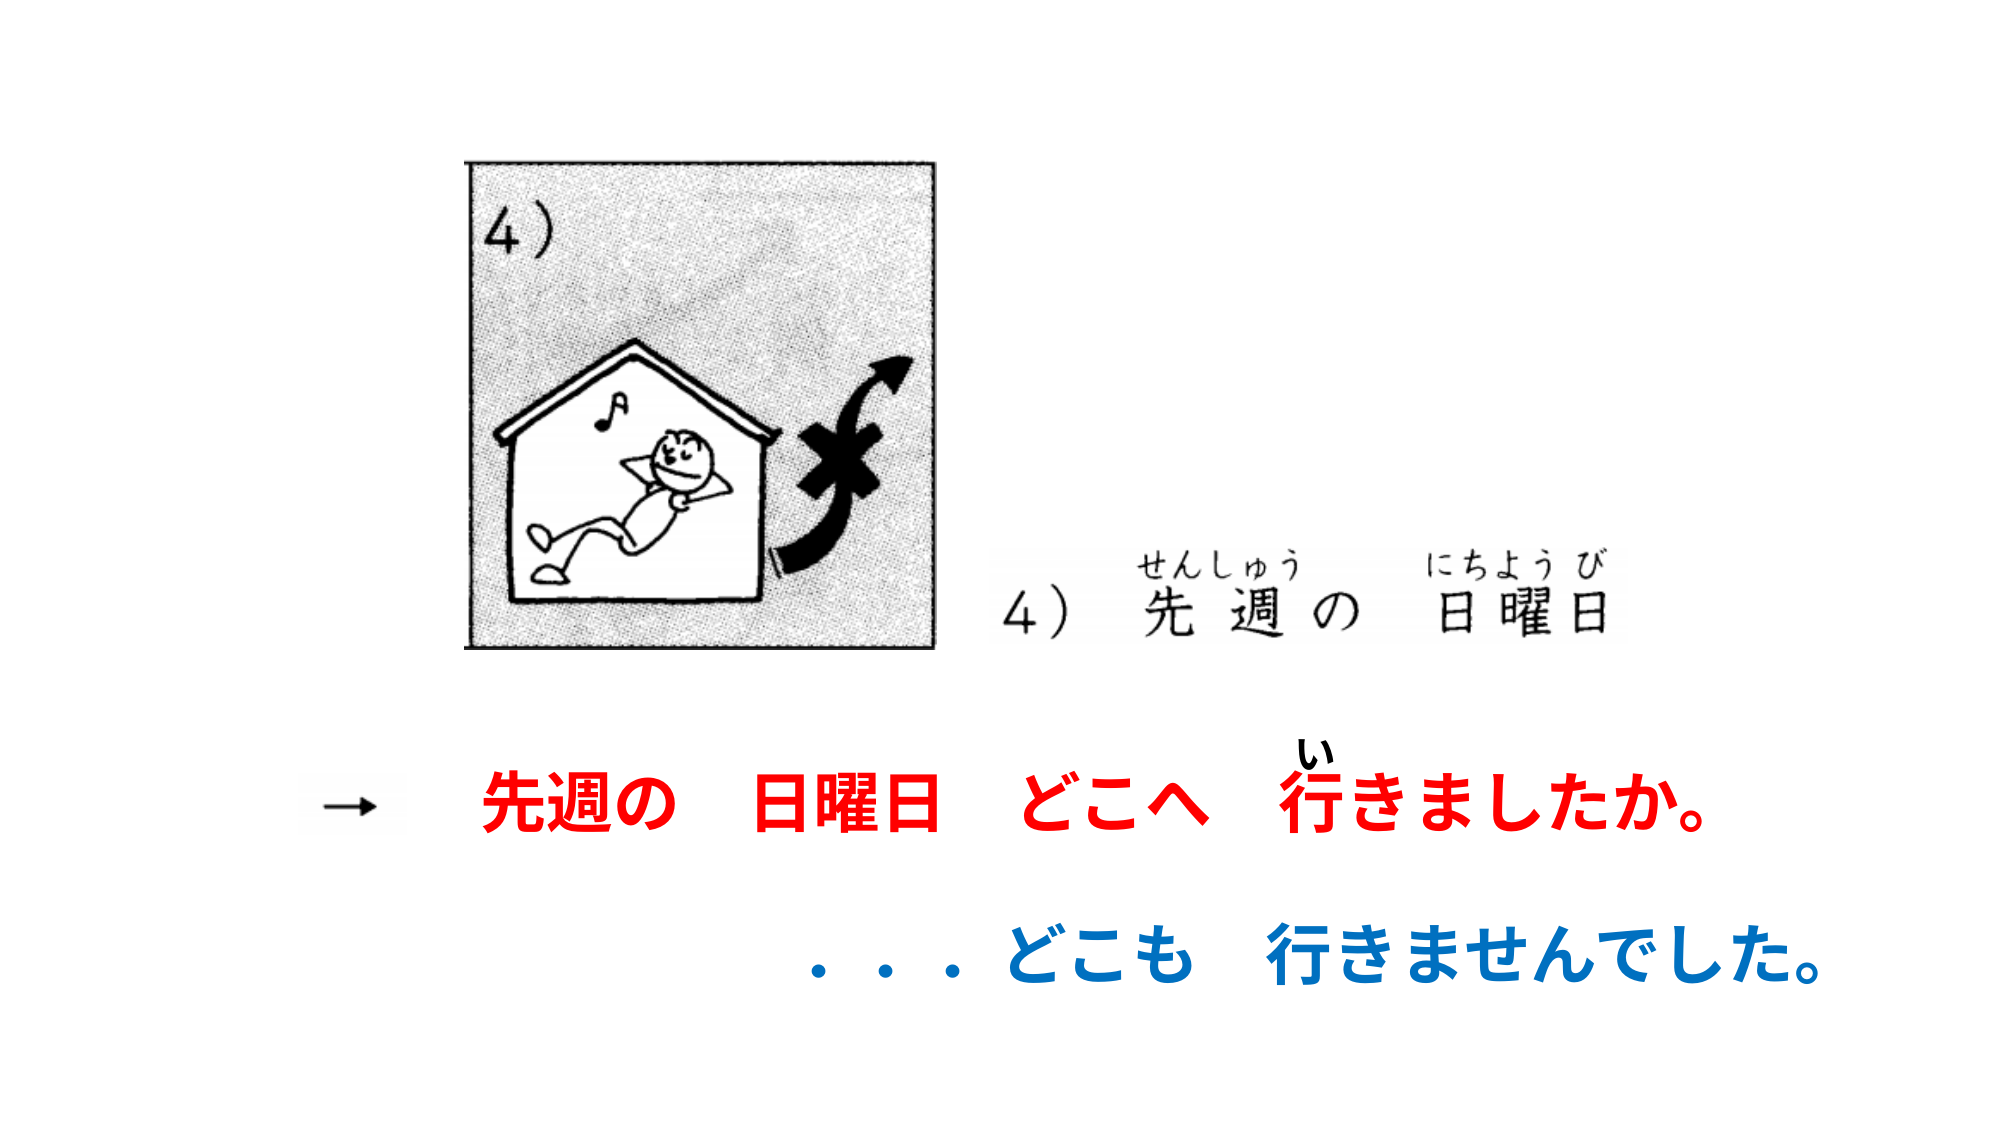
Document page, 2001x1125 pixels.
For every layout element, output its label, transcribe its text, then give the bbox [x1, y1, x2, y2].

text_box い [1279, 720, 1379, 786]
text_box 先週の 日曜日 どこへ 行きましたか。 [465, 753, 1761, 849]
picture [464, 157, 937, 650]
text_box ．．．どこも 行きませんでした。 [785, 905, 1877, 1001]
picture [298, 771, 407, 838]
picture [989, 543, 1628, 650]
